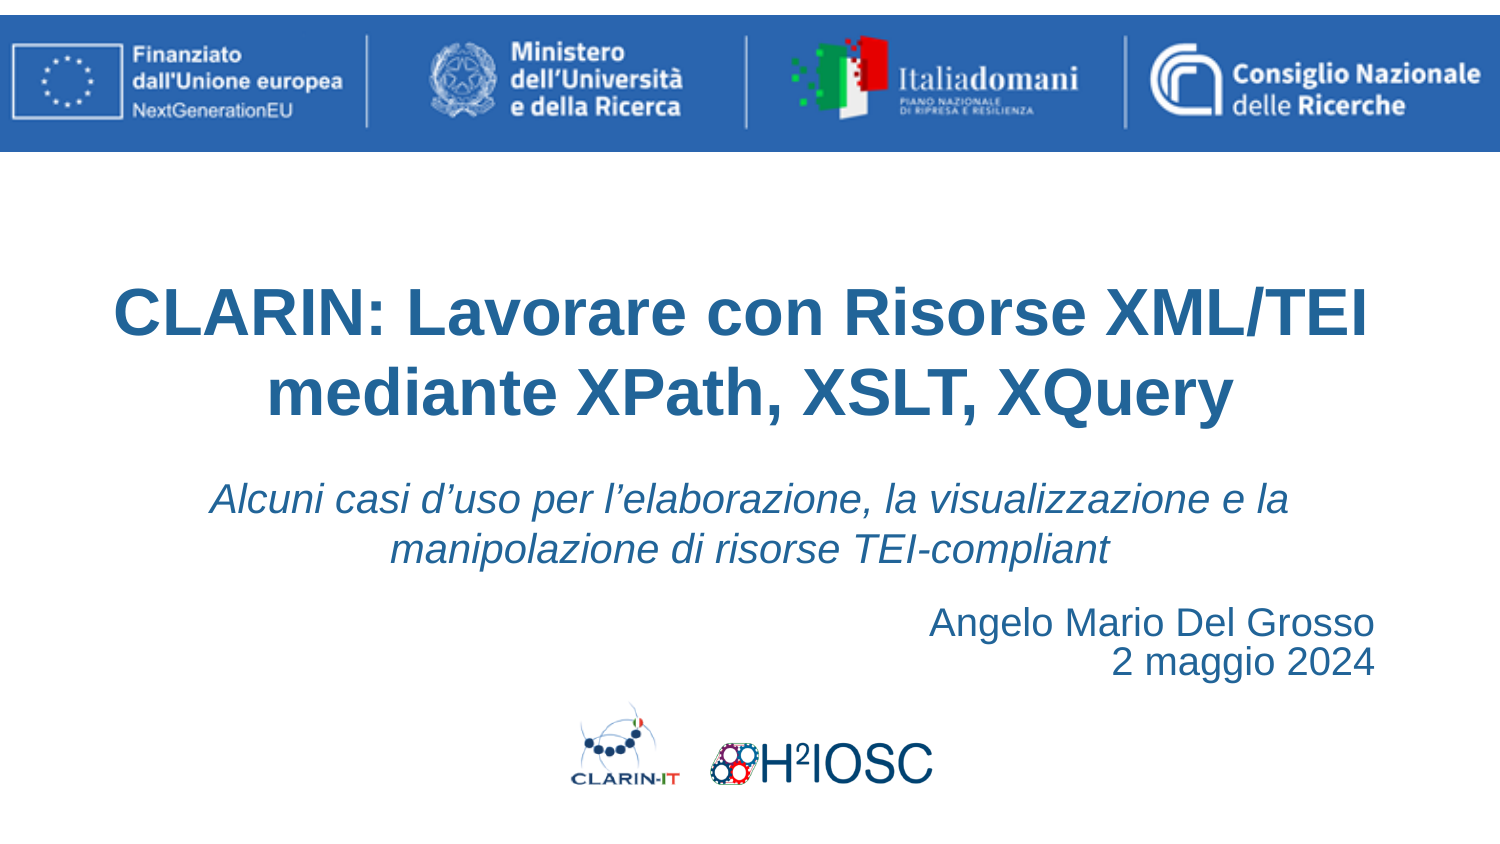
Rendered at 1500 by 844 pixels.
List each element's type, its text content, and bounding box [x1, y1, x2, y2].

title CLARIN: Lavorare con Risorse XML/TEI mediante XPath, XSLT, XQuery [64, 336, 1438, 444]
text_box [565, 677, 937, 799]
text_box Alcuni casi d’uso per l’elaborazione, la visualizzazione e la manipolazione di risorse TEI-compliant [128, 445, 1372, 587]
subtitle Angelo Mario Del Grosso 2 maggio 2024 [834, 590, 1391, 699]
picture [0, 15, 1500, 152]
